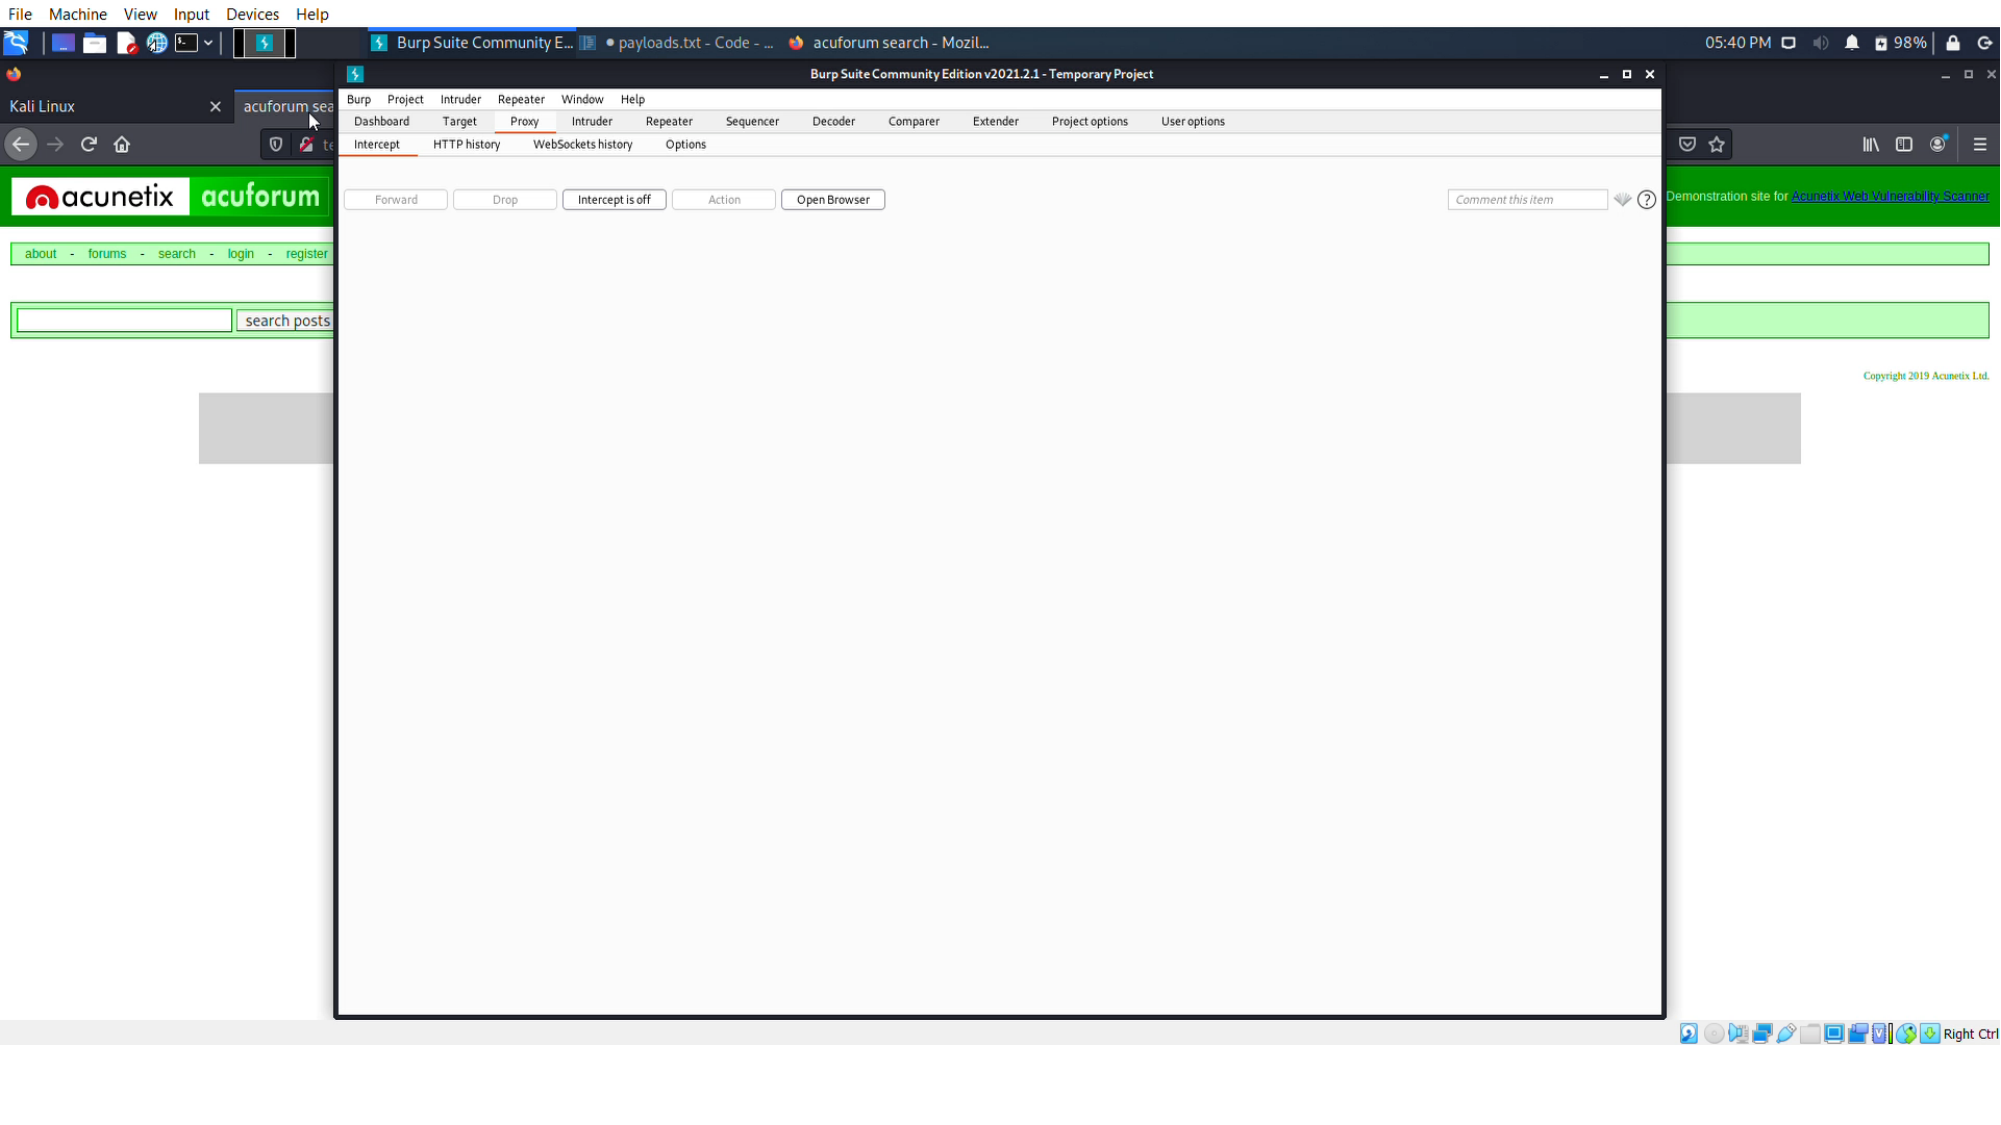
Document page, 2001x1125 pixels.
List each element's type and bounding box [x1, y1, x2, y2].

text_box [0, 0, 2000, 1046]
